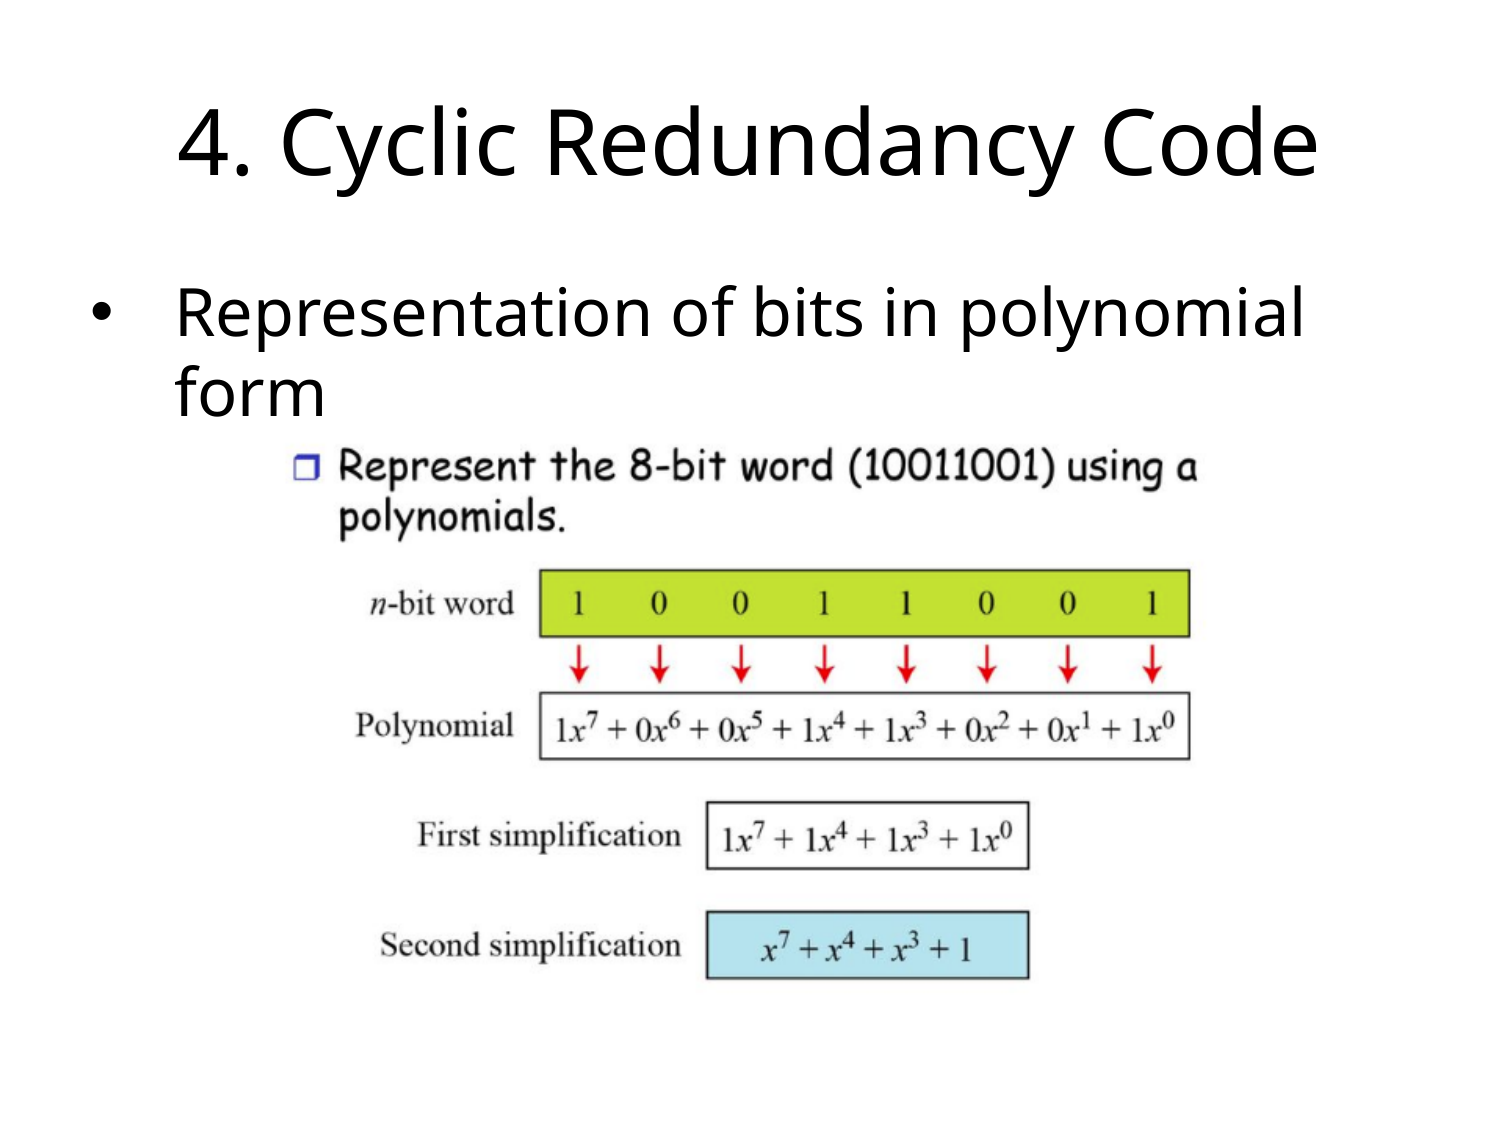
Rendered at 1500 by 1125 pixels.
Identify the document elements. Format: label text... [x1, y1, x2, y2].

list Representation of bits in polynomial form [75, 262, 1425, 1005]
title 4. Cyclic Redundancy Code [75, 45, 1425, 233]
picture [267, 424, 1233, 1021]
